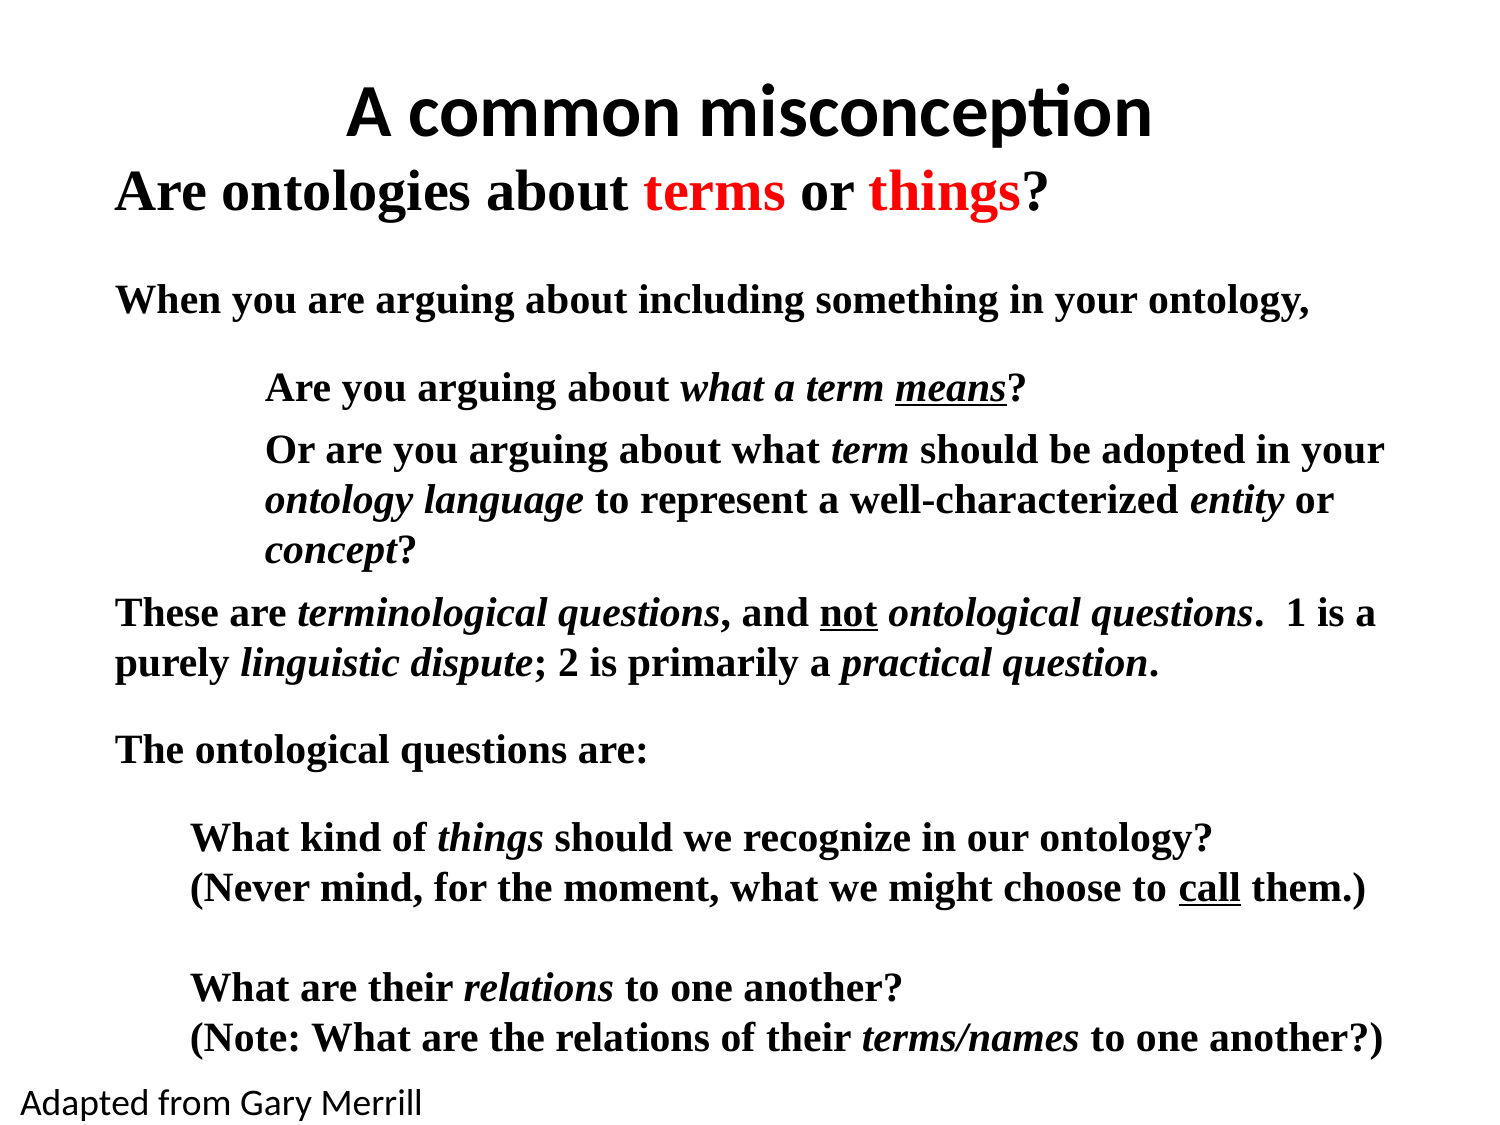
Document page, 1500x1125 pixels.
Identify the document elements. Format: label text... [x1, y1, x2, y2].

title A common misconception [150, 37, 1350, 144]
text_box Are ontologies about terms or things? When you are arguing about including something in your ontology, Are you arguing about what a term means? Or are you arguing about what term should be adopted in your ontology language to represent a well-characterized entity or concept? These are terminological questions, and not ontological questions. 1 is a purely linguistic dispute; 2 is primarily a practical question. The ontological questions are: What kind of things should we recognize in our ontology? (Never mind, for the moment, what we might choose to call them.) What are their relations to one another? (Note: What are the relations of their terms/names to one another?) [99, 144, 1413, 1125]
text_box Adapted from Gary Merrill [5, 1070, 439, 1125]
